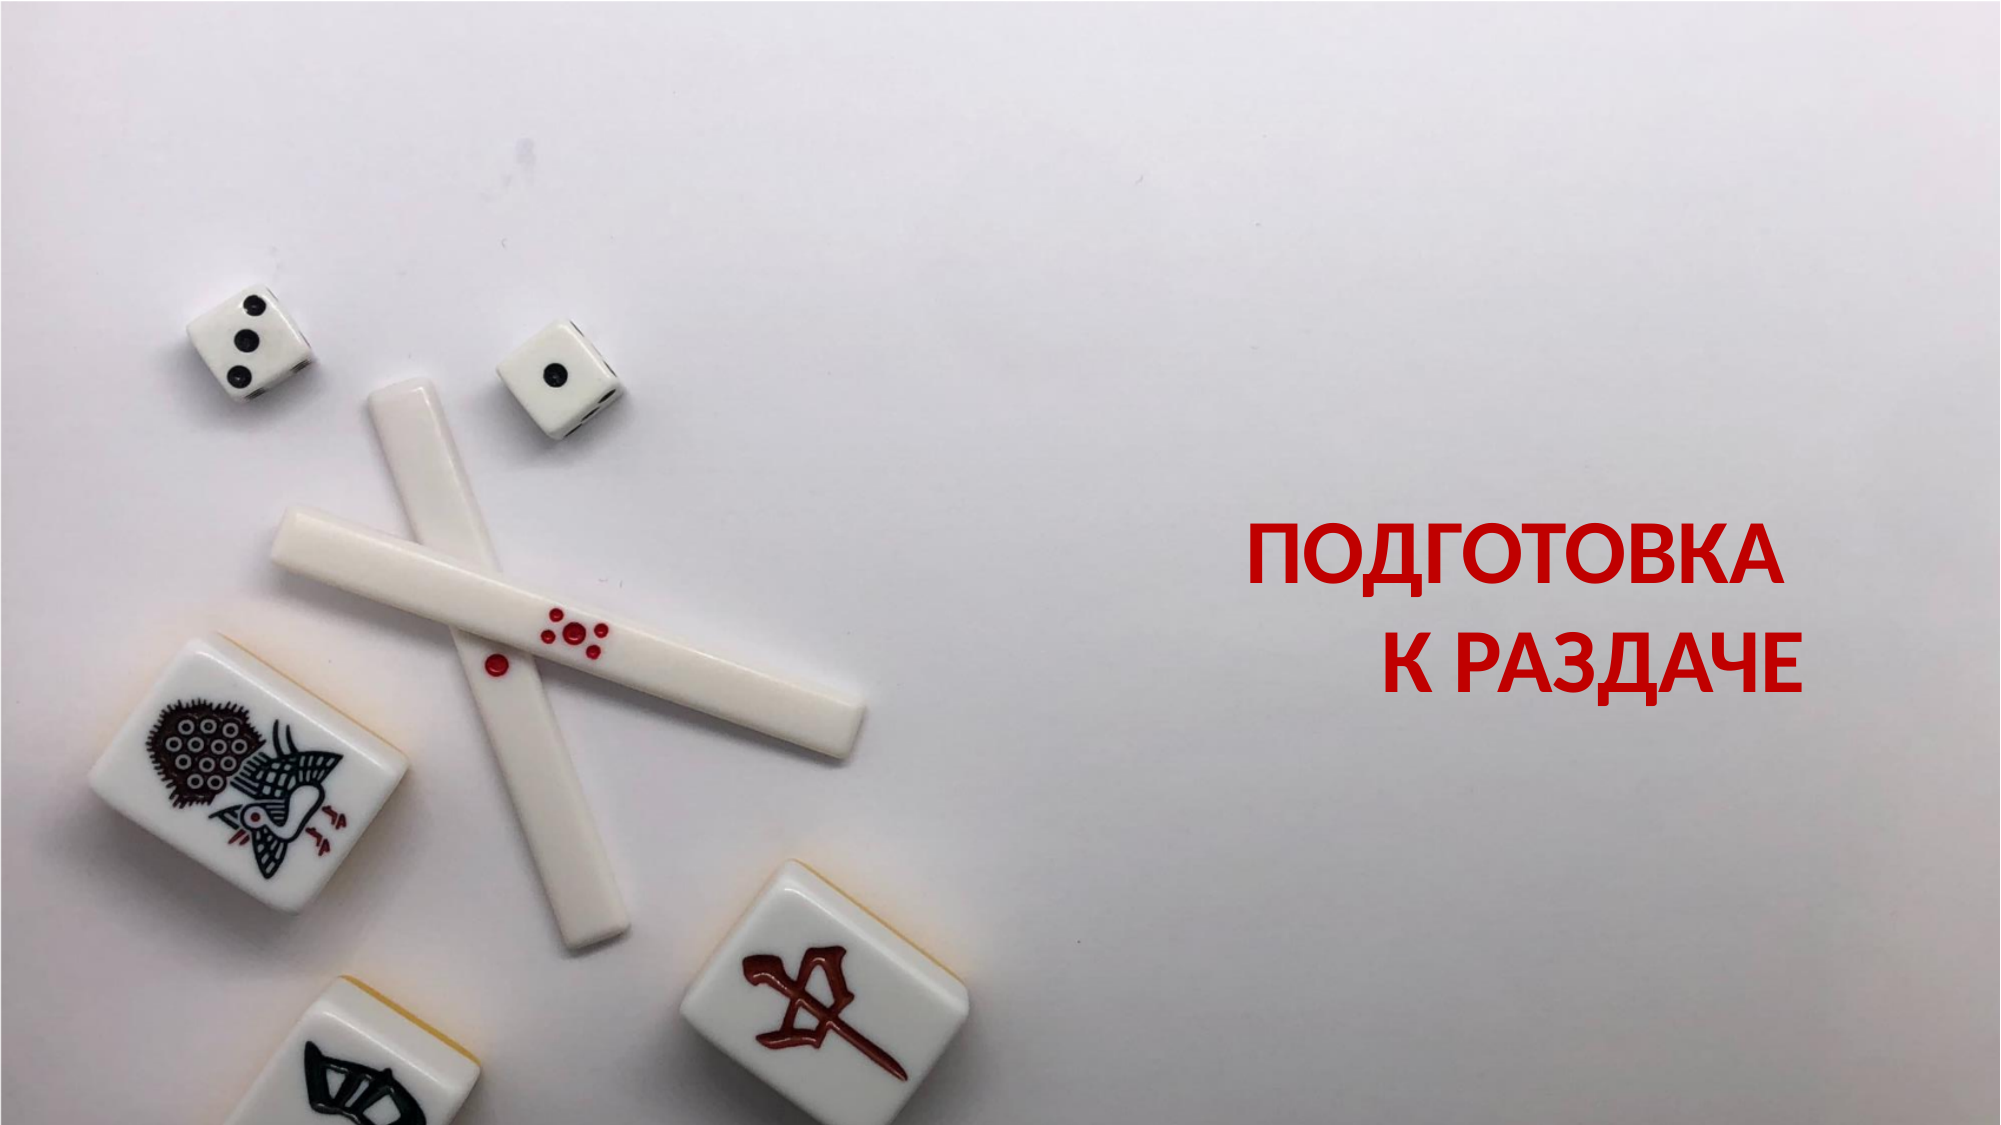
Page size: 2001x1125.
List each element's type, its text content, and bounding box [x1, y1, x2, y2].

picture [3, 0, 1999, 1125]
text_box ПОДГОТОВКА К РАЗДАЧЕ [1573, 484, 1821, 719]
